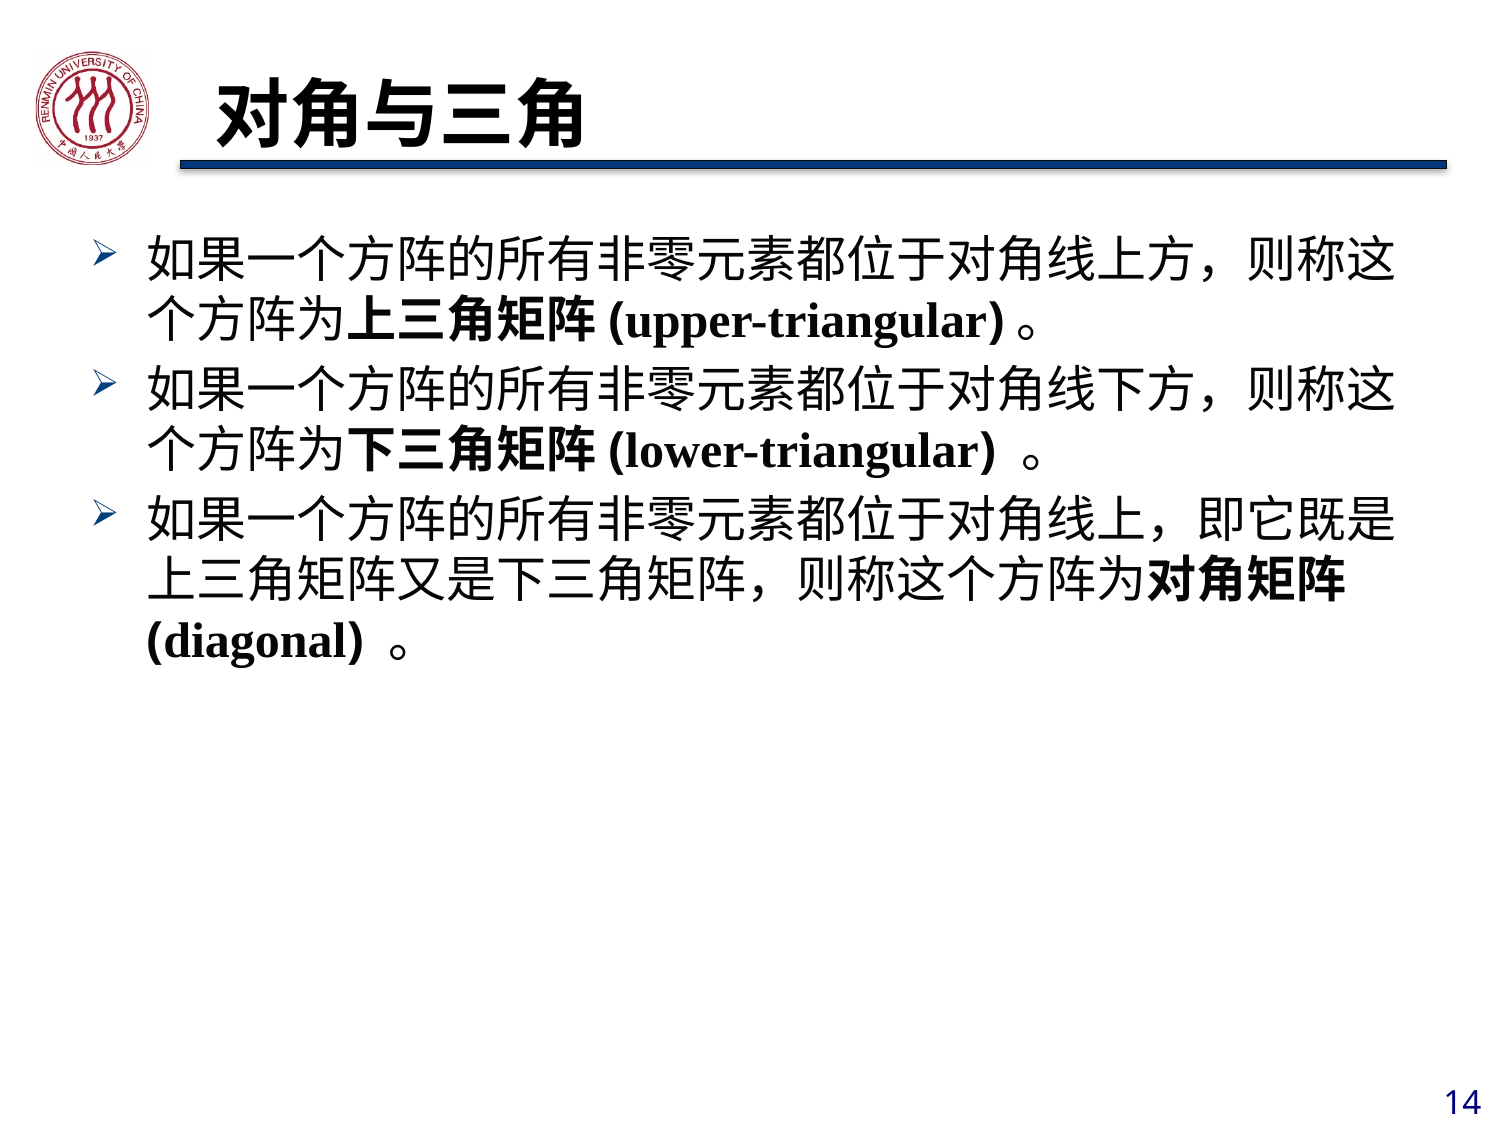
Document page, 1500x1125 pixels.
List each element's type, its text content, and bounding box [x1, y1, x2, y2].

title 对角与三角 [198, 18, 1407, 205]
list 如果一个方阵的所有非零元素都位于对角线上方，则称这个方阵为上三角矩阵(upper-triangular)。 如果一个方阵的所有非零元素都位于对角线下方，则称这个方阵为下三角矩阵(lower-triangular) 。 如果一个方阵的所有非零元素都位于对角线上，即它既是上三角矩阵又是下三角矩阵，则称这个方阵为对角矩阵(diagonal) 。 [75, 219, 1425, 1094]
picture [35, 51, 149, 165]
